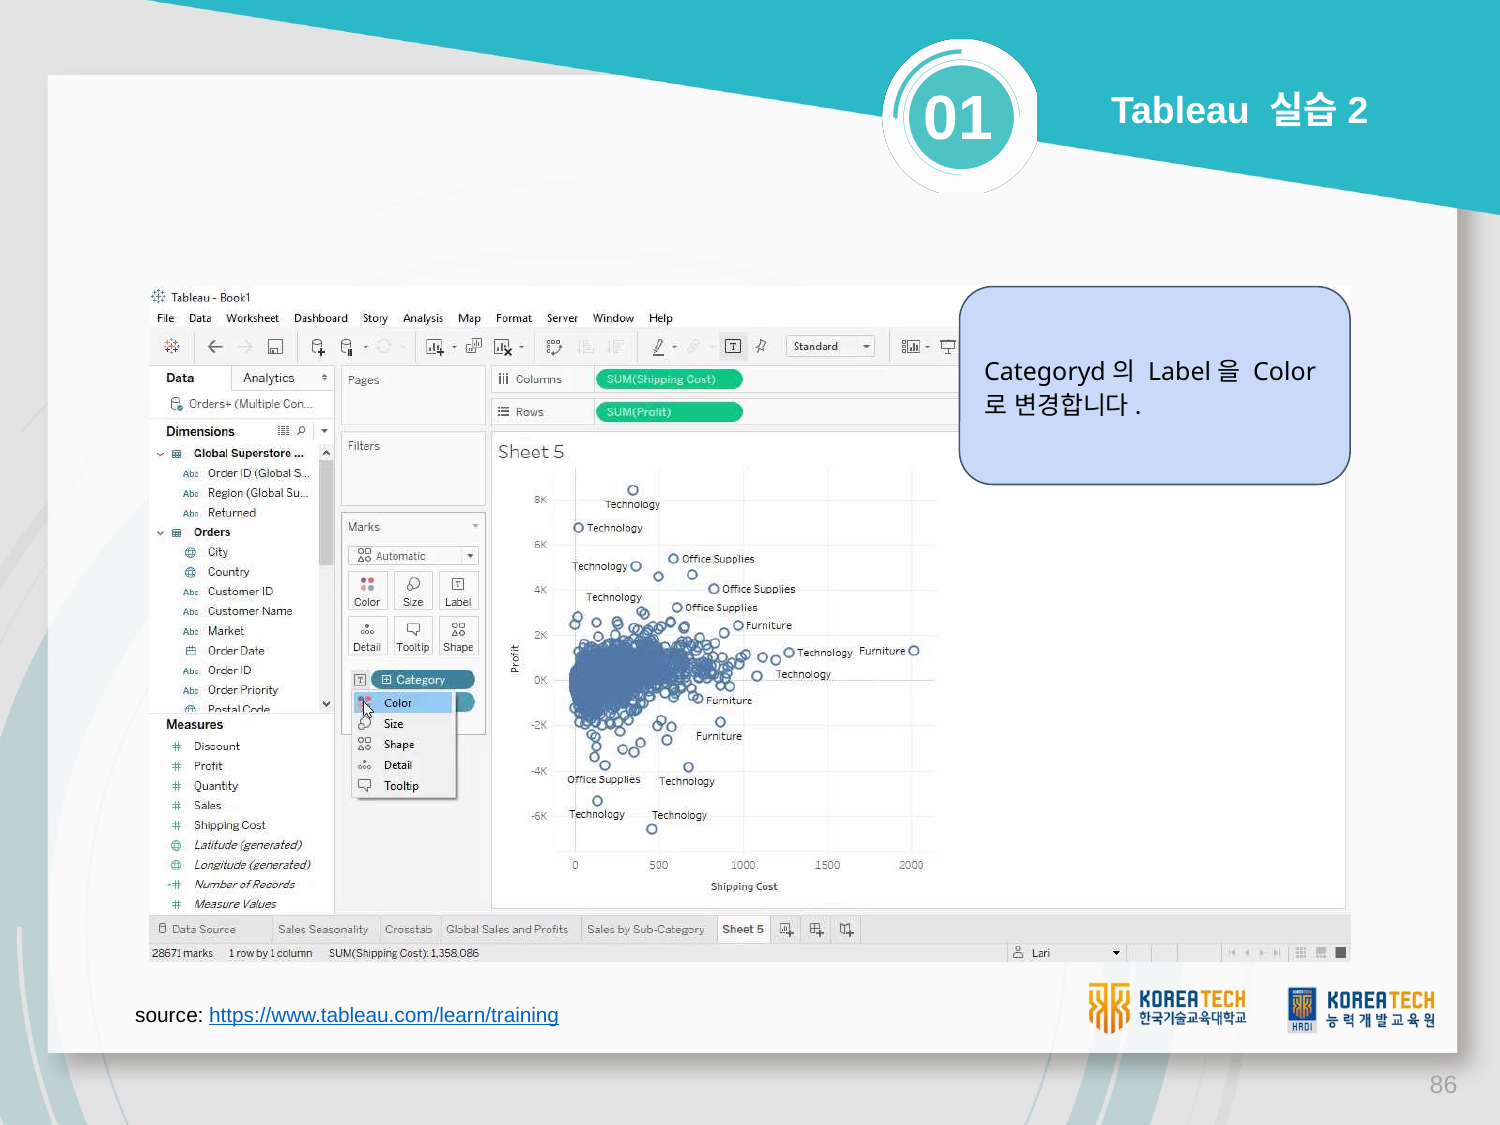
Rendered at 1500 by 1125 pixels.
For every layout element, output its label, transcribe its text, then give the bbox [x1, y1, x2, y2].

text_box [120, 170, 1273, 262]
text_box source: https://www.tableau.com/learn/training [120, 986, 968, 1037]
text_box Tableau 실습2 [1046, 78, 1433, 140]
slide_number 86 [1225, 1053, 1473, 1114]
picture [0, 0, 1500, 1125]
